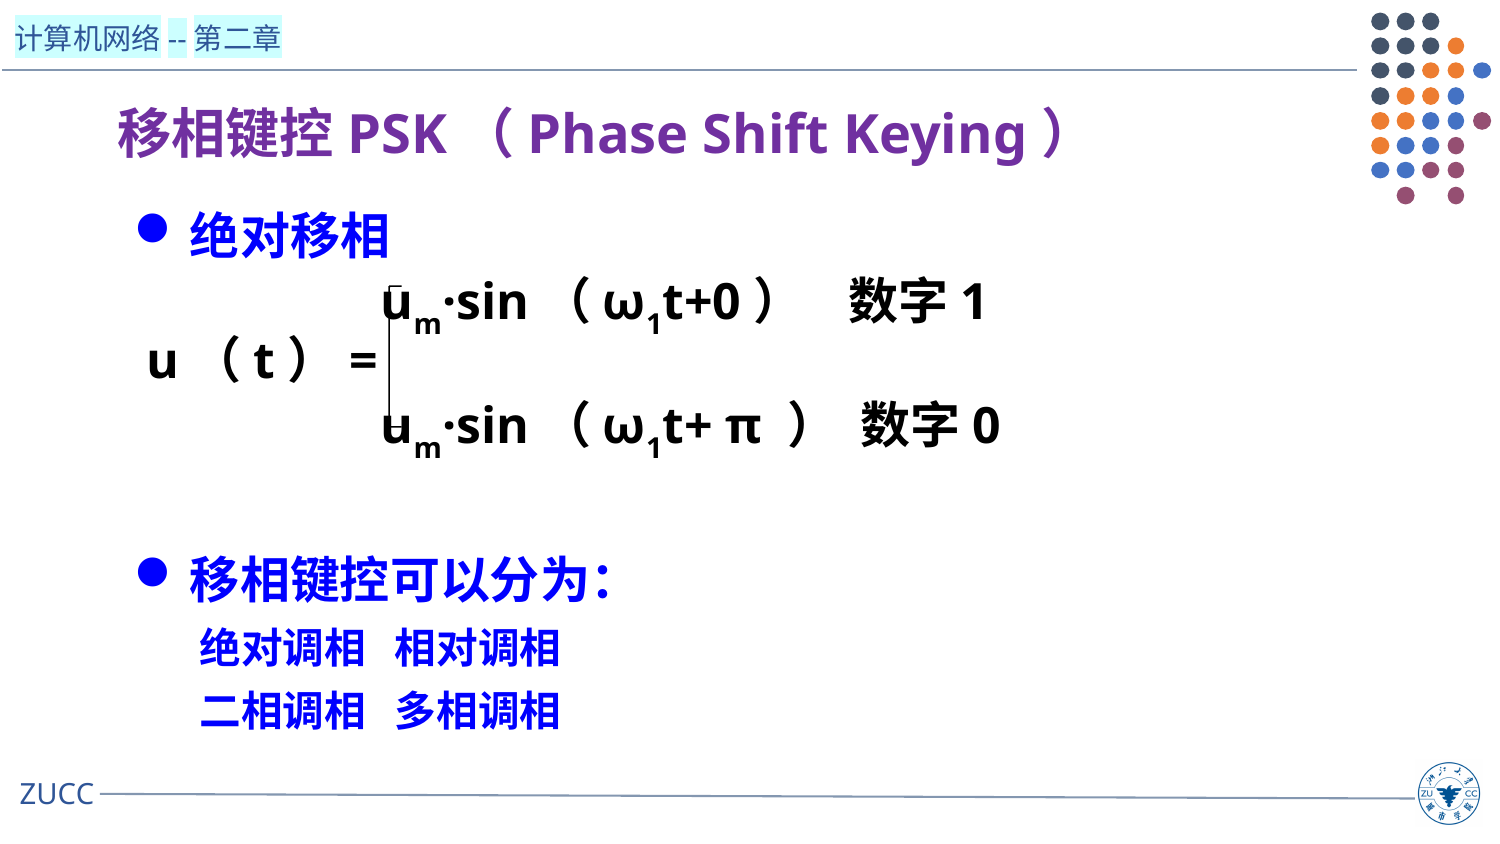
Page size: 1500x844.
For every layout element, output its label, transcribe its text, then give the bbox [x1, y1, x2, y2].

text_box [388, 285, 402, 427]
text_box 绝对移相 um·sin（ω1t+0） 数字1 u（t）= um·sin（ω1t+ π ） 数字0 移相键控可以分为： 绝对调相 相对调相 二相调相 多相调相 [118, 190, 1332, 707]
title 移相键控PSK（Phase Shift Keying） [0, 89, 1244, 174]
picture [1415, 759, 1483, 827]
